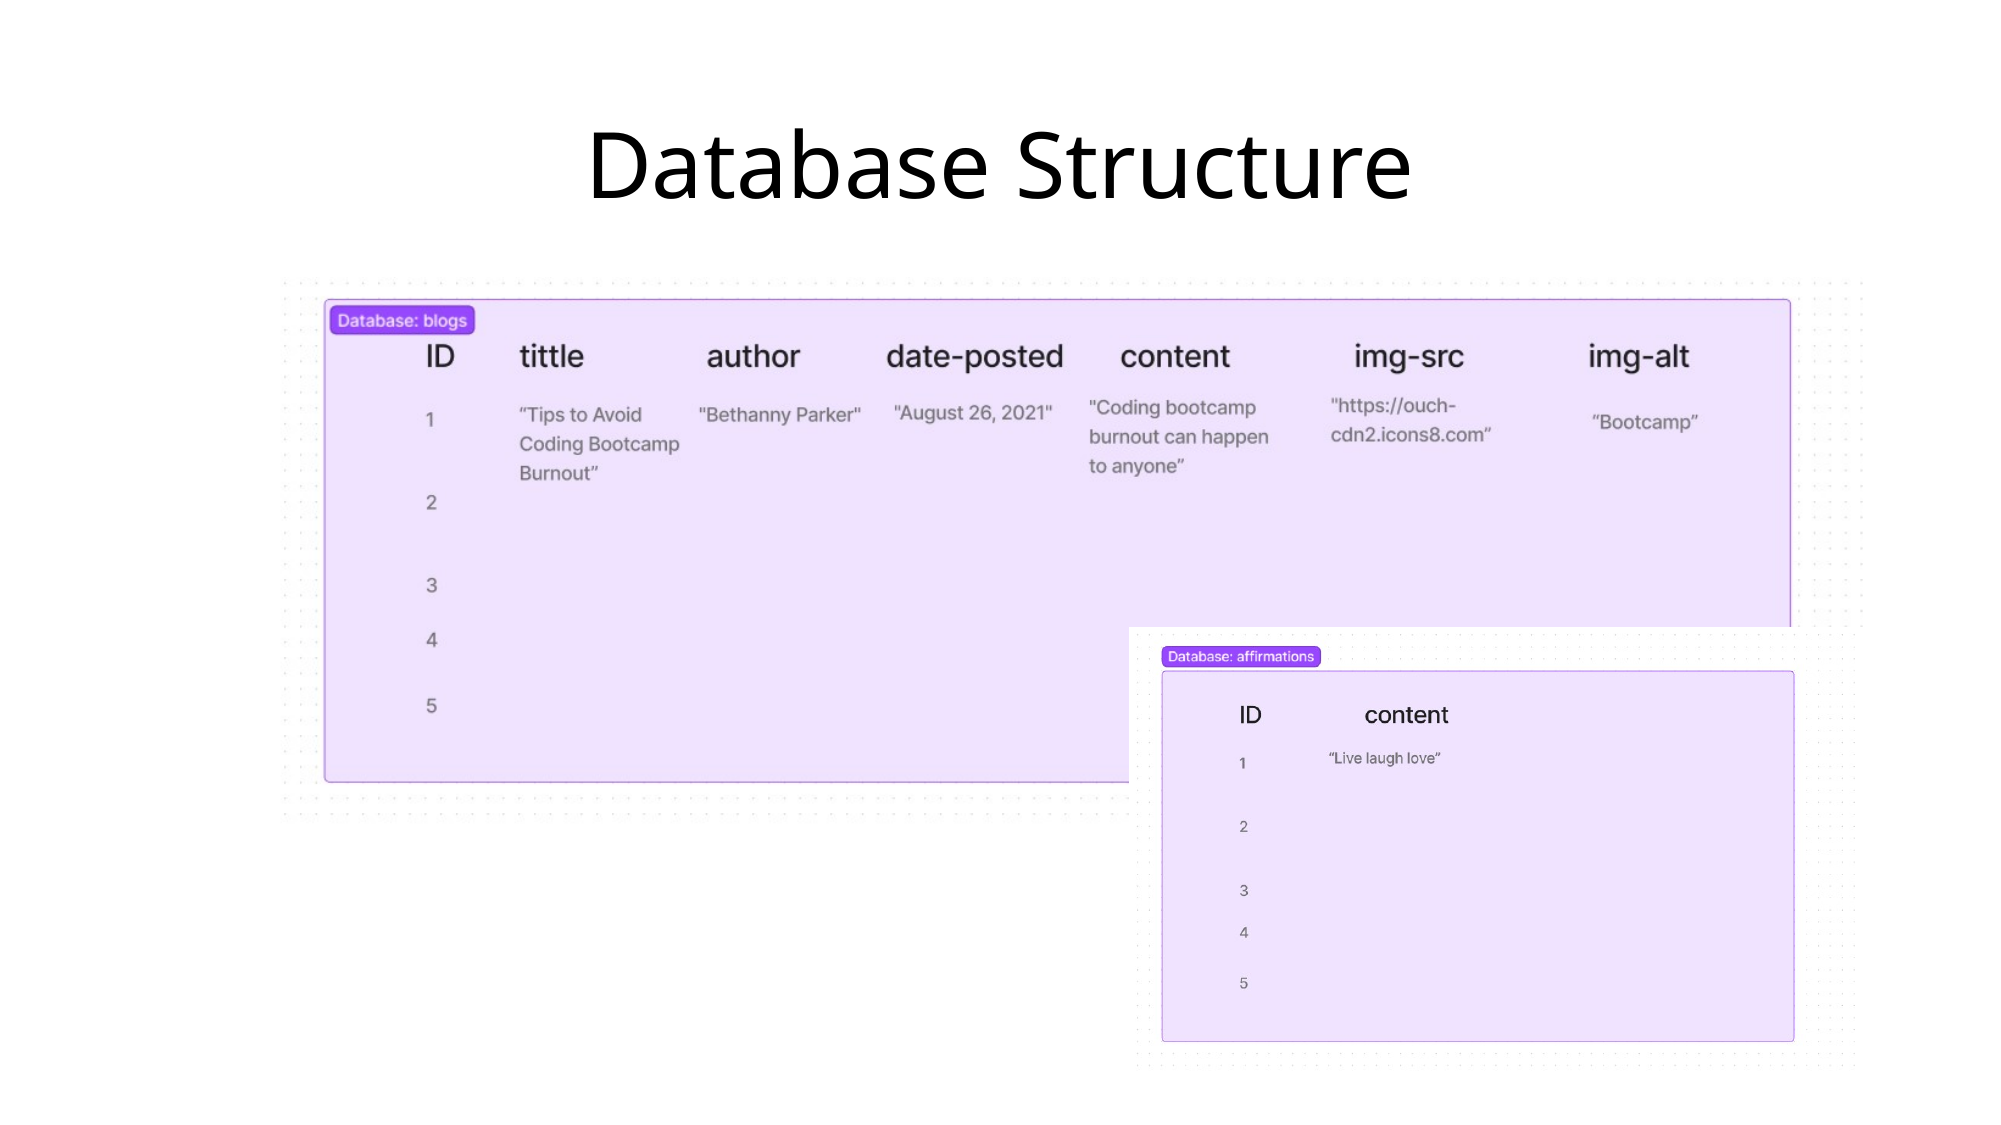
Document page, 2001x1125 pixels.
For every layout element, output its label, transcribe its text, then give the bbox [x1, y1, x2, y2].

picture [271, 277, 1863, 1075]
title Database Structure [137, 59, 1863, 278]
